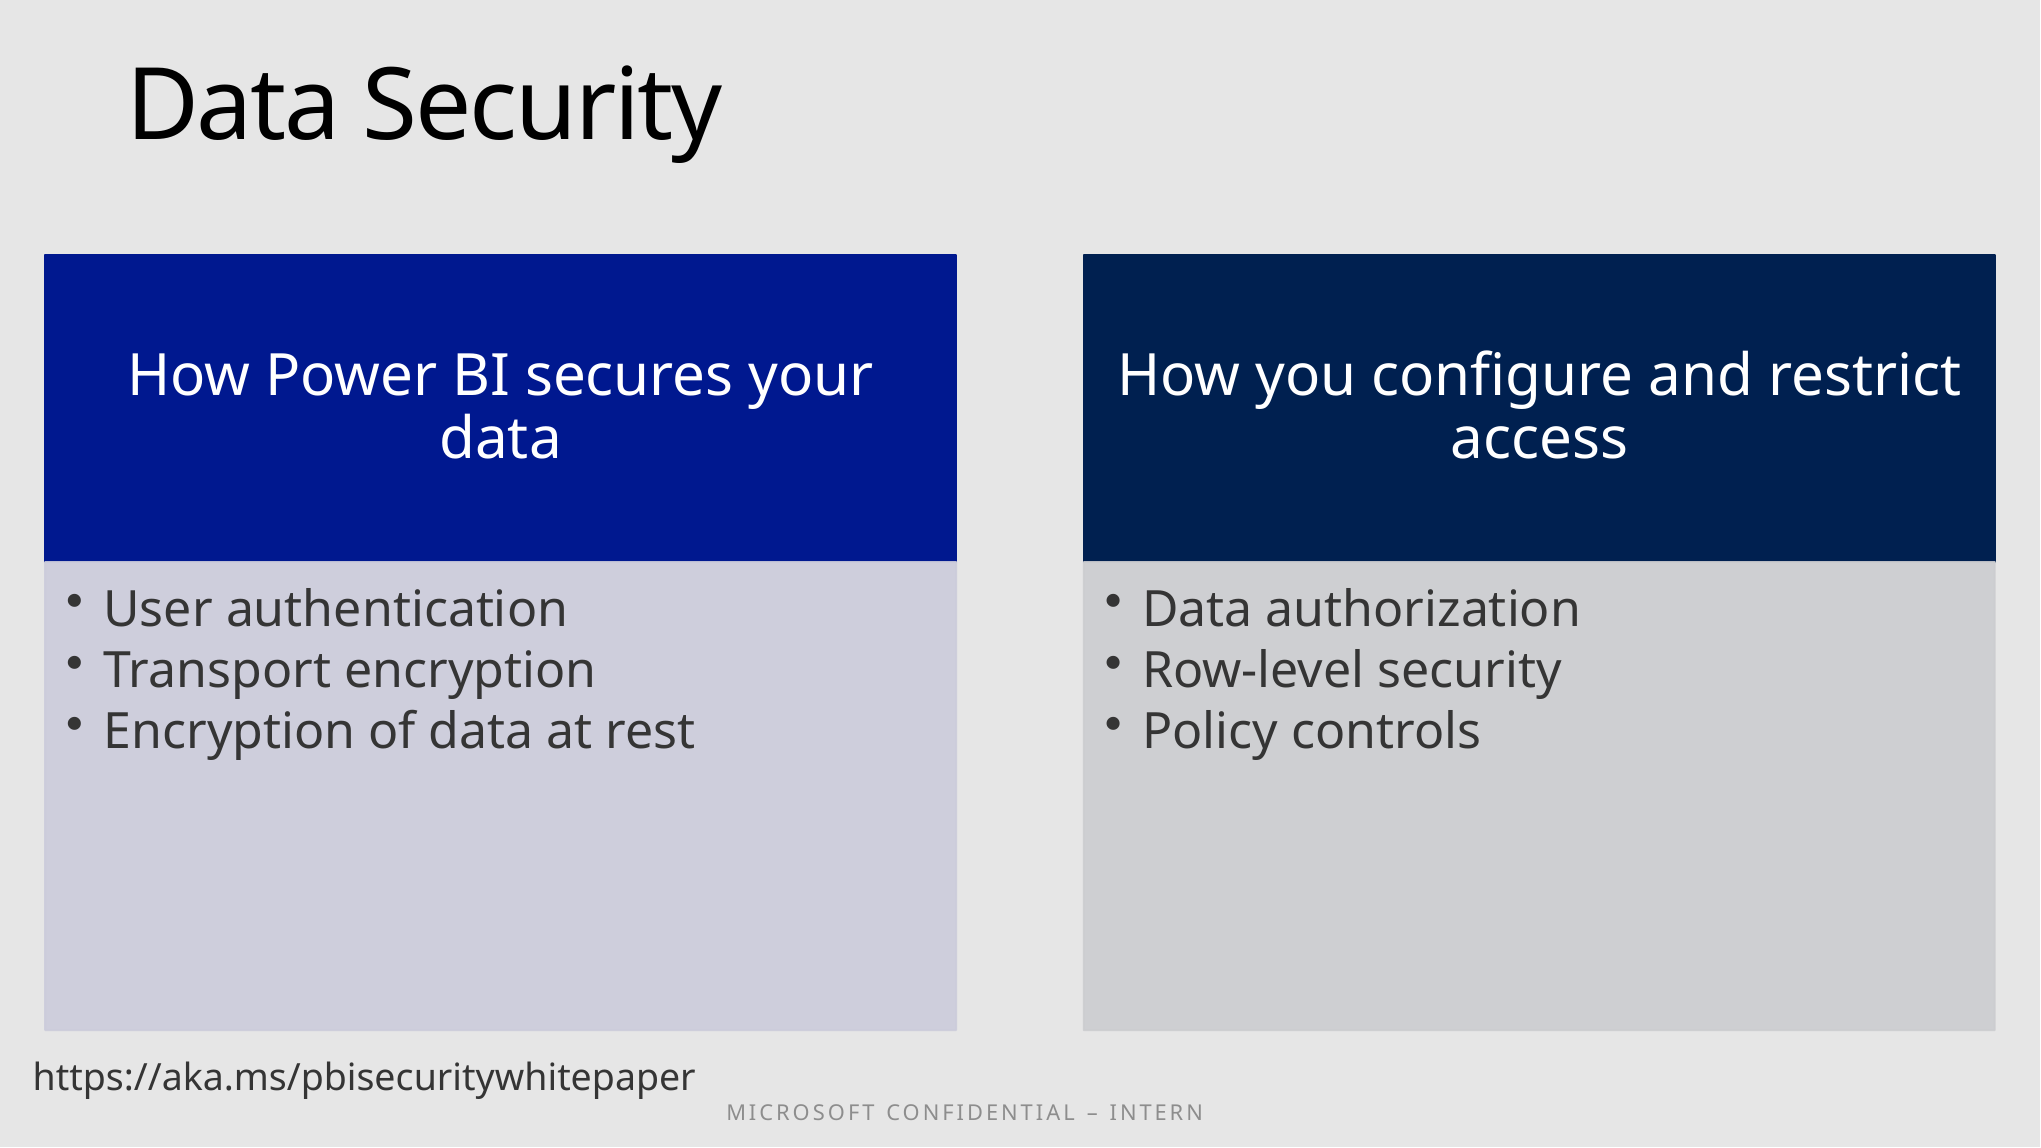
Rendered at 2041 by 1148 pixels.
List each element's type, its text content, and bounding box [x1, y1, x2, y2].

title Data Security [102, 38, 1938, 176]
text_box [44, 198, 1996, 1087]
text_box https://aka.ms/pbisecuritywhitepaper [2, 1023, 740, 1126]
